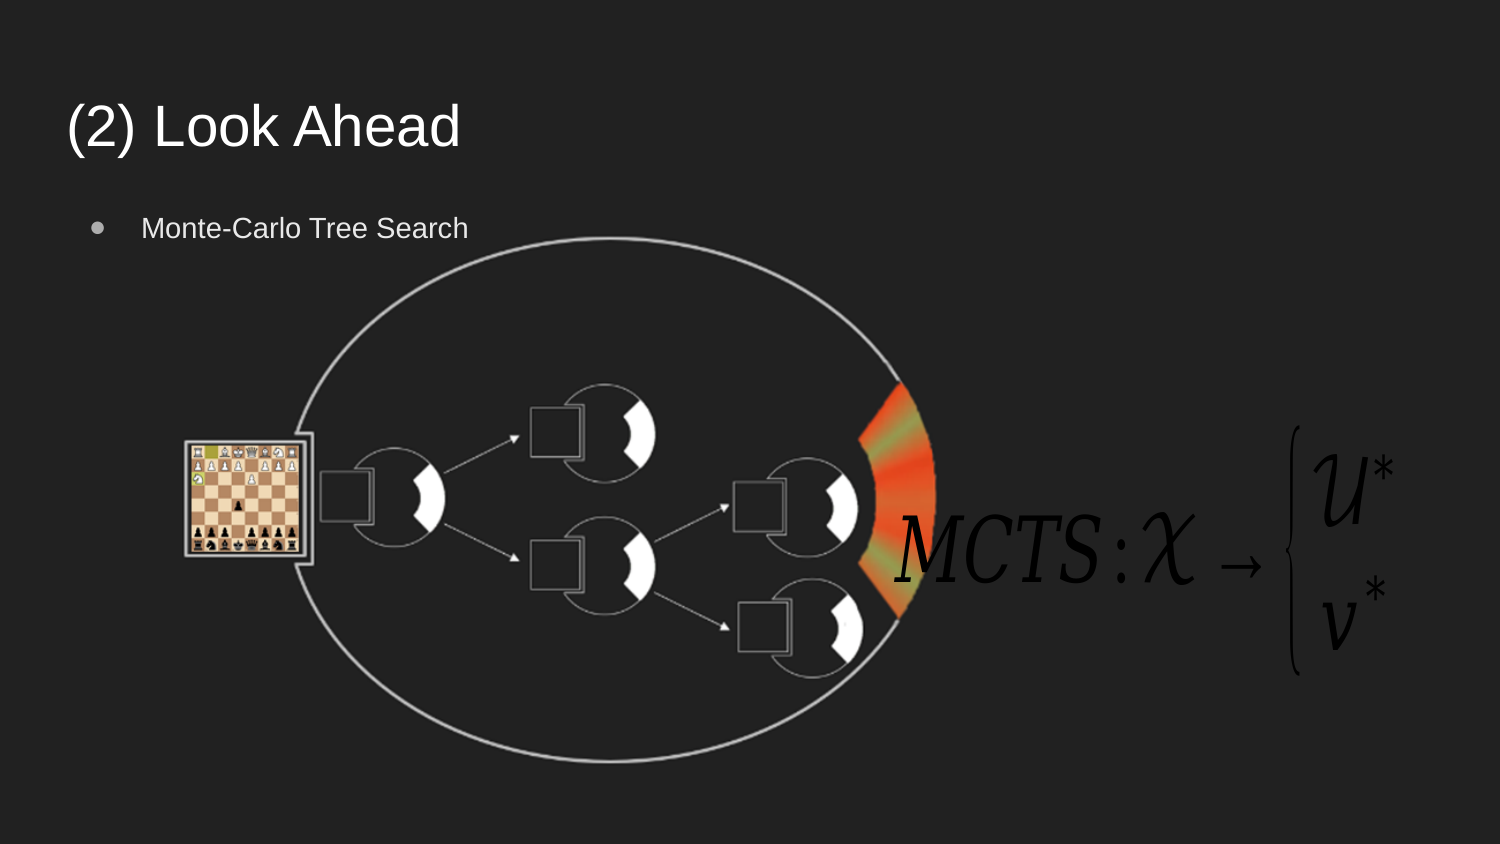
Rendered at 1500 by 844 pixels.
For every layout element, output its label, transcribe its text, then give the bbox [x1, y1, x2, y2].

title (2) Look Ahead [51, 72, 1449, 167]
list Monte-Carlo Tree Search [51, 189, 708, 750]
picture [157, 224, 978, 785]
